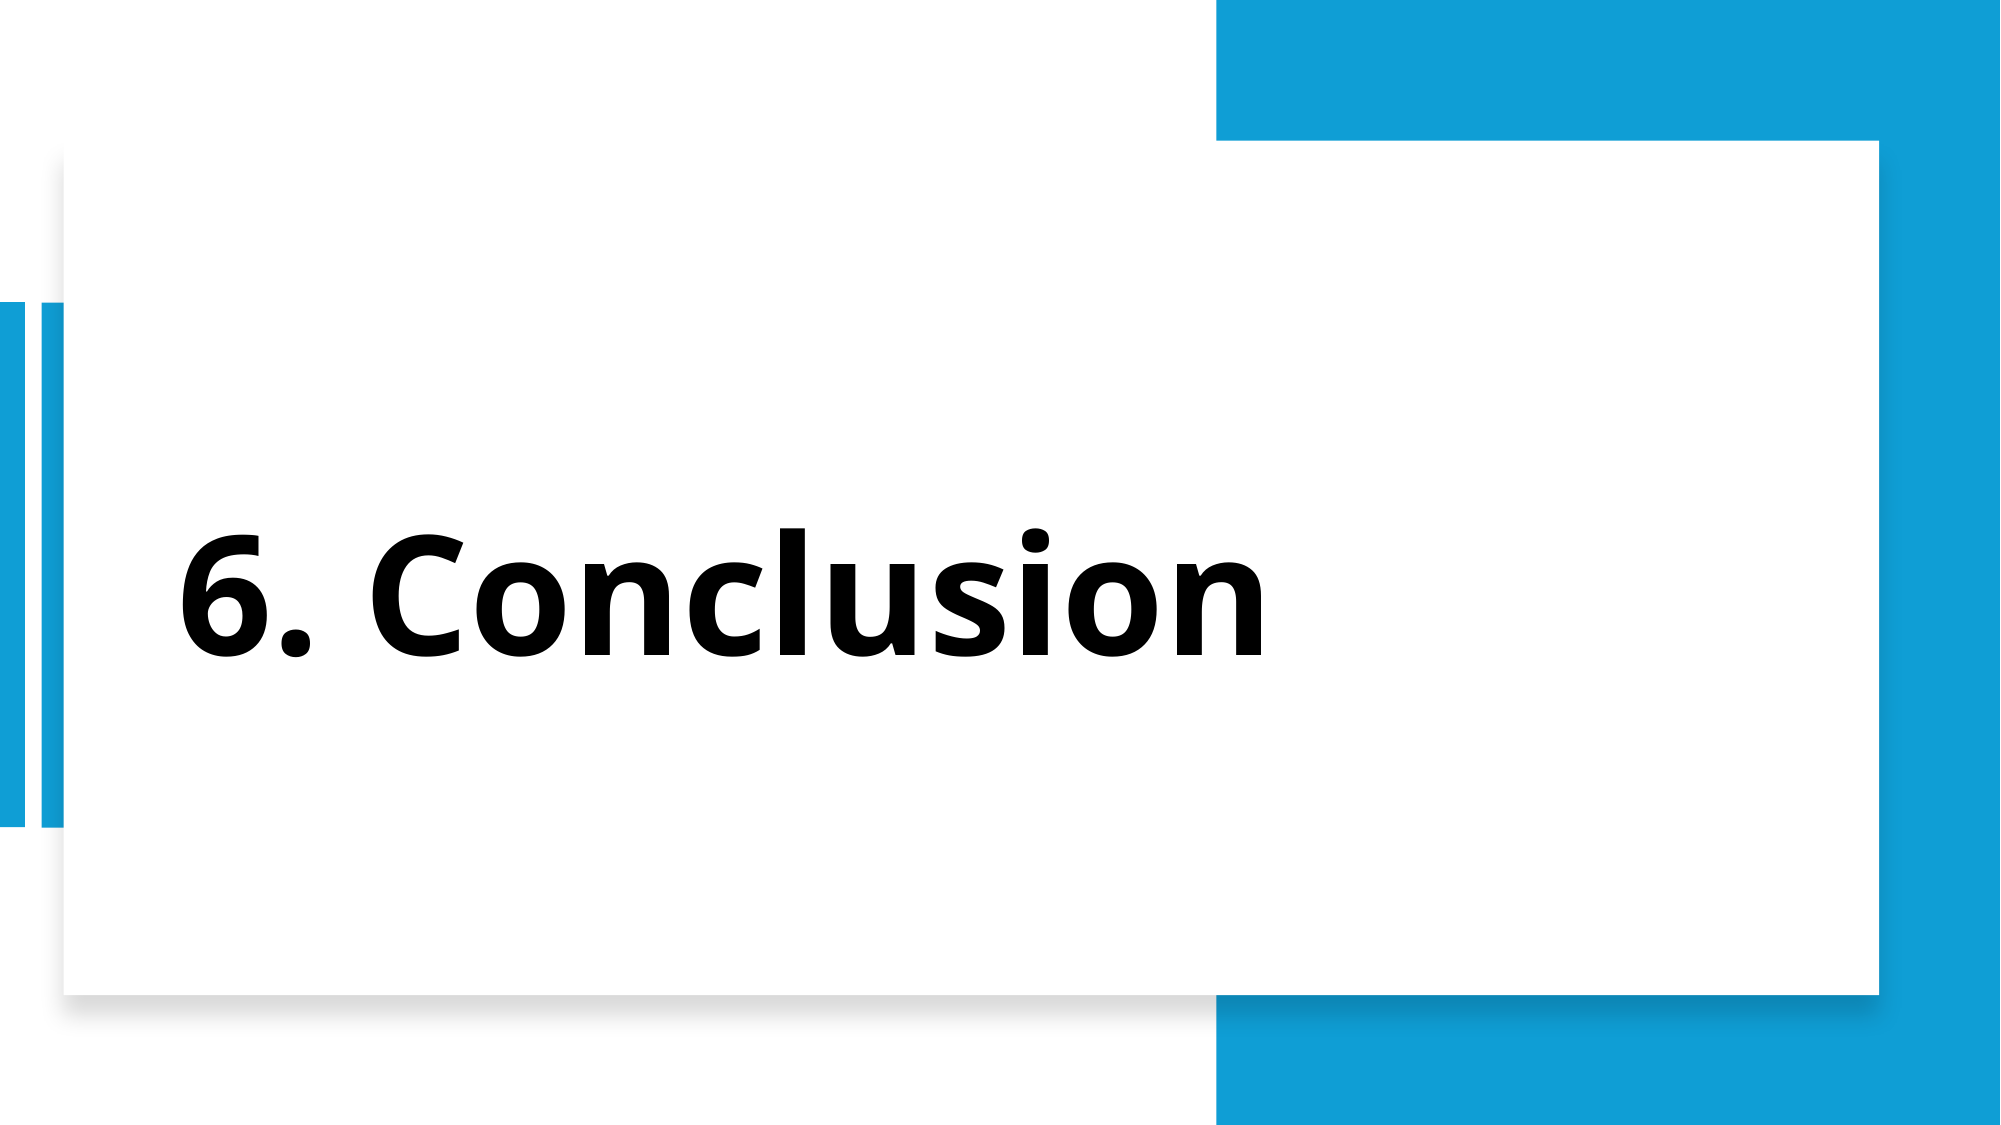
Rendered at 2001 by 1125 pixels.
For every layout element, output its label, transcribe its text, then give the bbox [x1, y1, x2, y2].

text_box [40, 301, 53, 829]
text_box 6. Conclusion [162, 503, 1788, 929]
text_box [0, 0, 1215, 1125]
text_box [1215, 0, 2000, 1125]
text_box [0, 301, 27, 829]
text_box [62, 139, 1881, 997]
